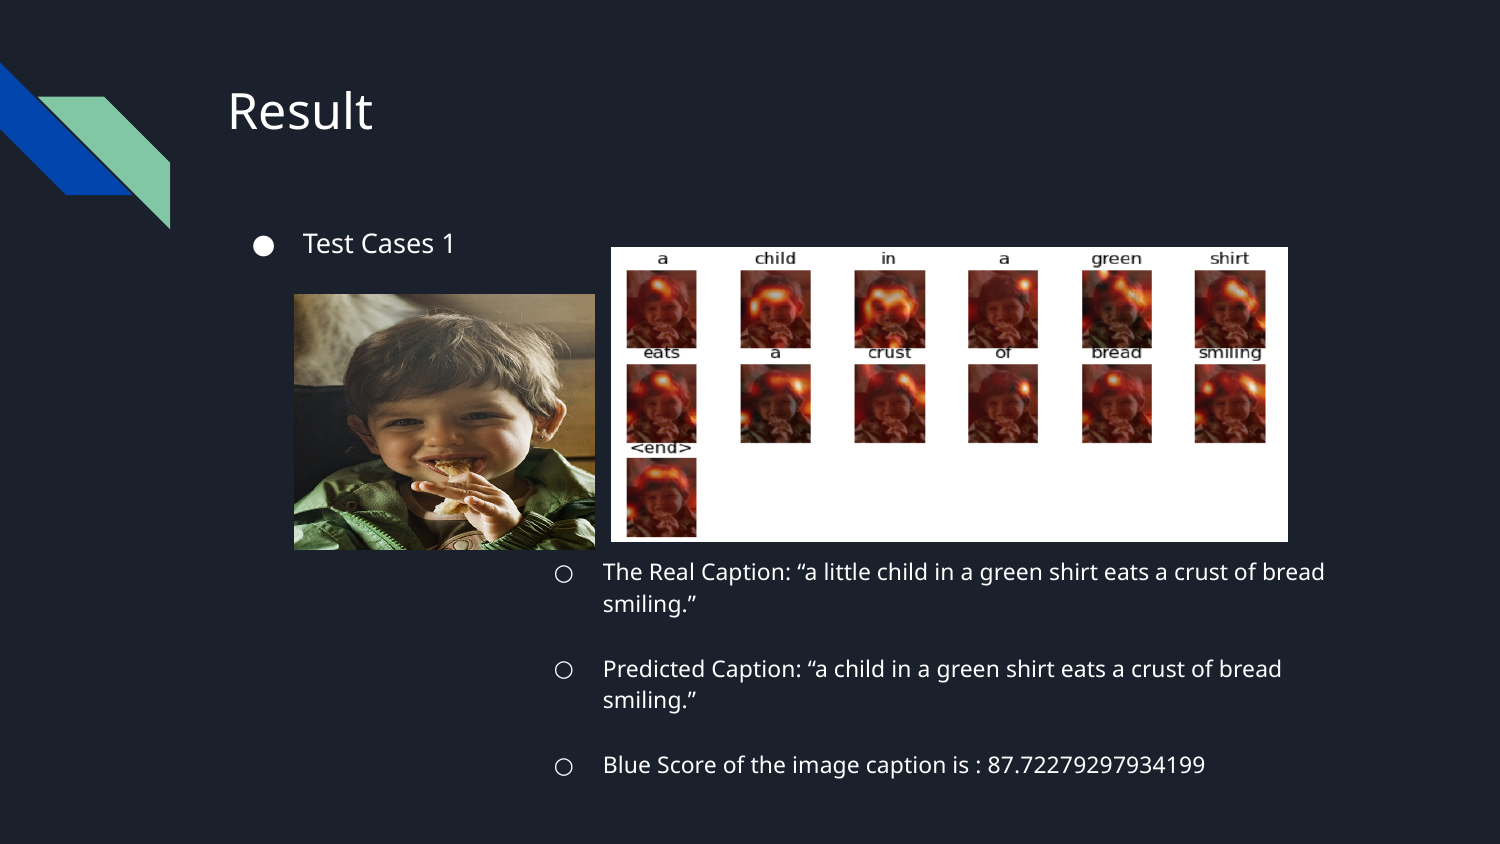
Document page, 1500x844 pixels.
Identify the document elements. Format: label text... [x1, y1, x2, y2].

title Result [212, 64, 1368, 174]
list Test Cases 1 The Real Caption: “a little child in a green shirt eats a crust of bread smiling.” Predicted Caption: “a child in a green shirt eats a crust of bread smiling.” Blue Score of the image caption is : 87.72279297934199 [212, 174, 1368, 829]
picture [611, 247, 1288, 542]
picture [293, 294, 595, 550]
